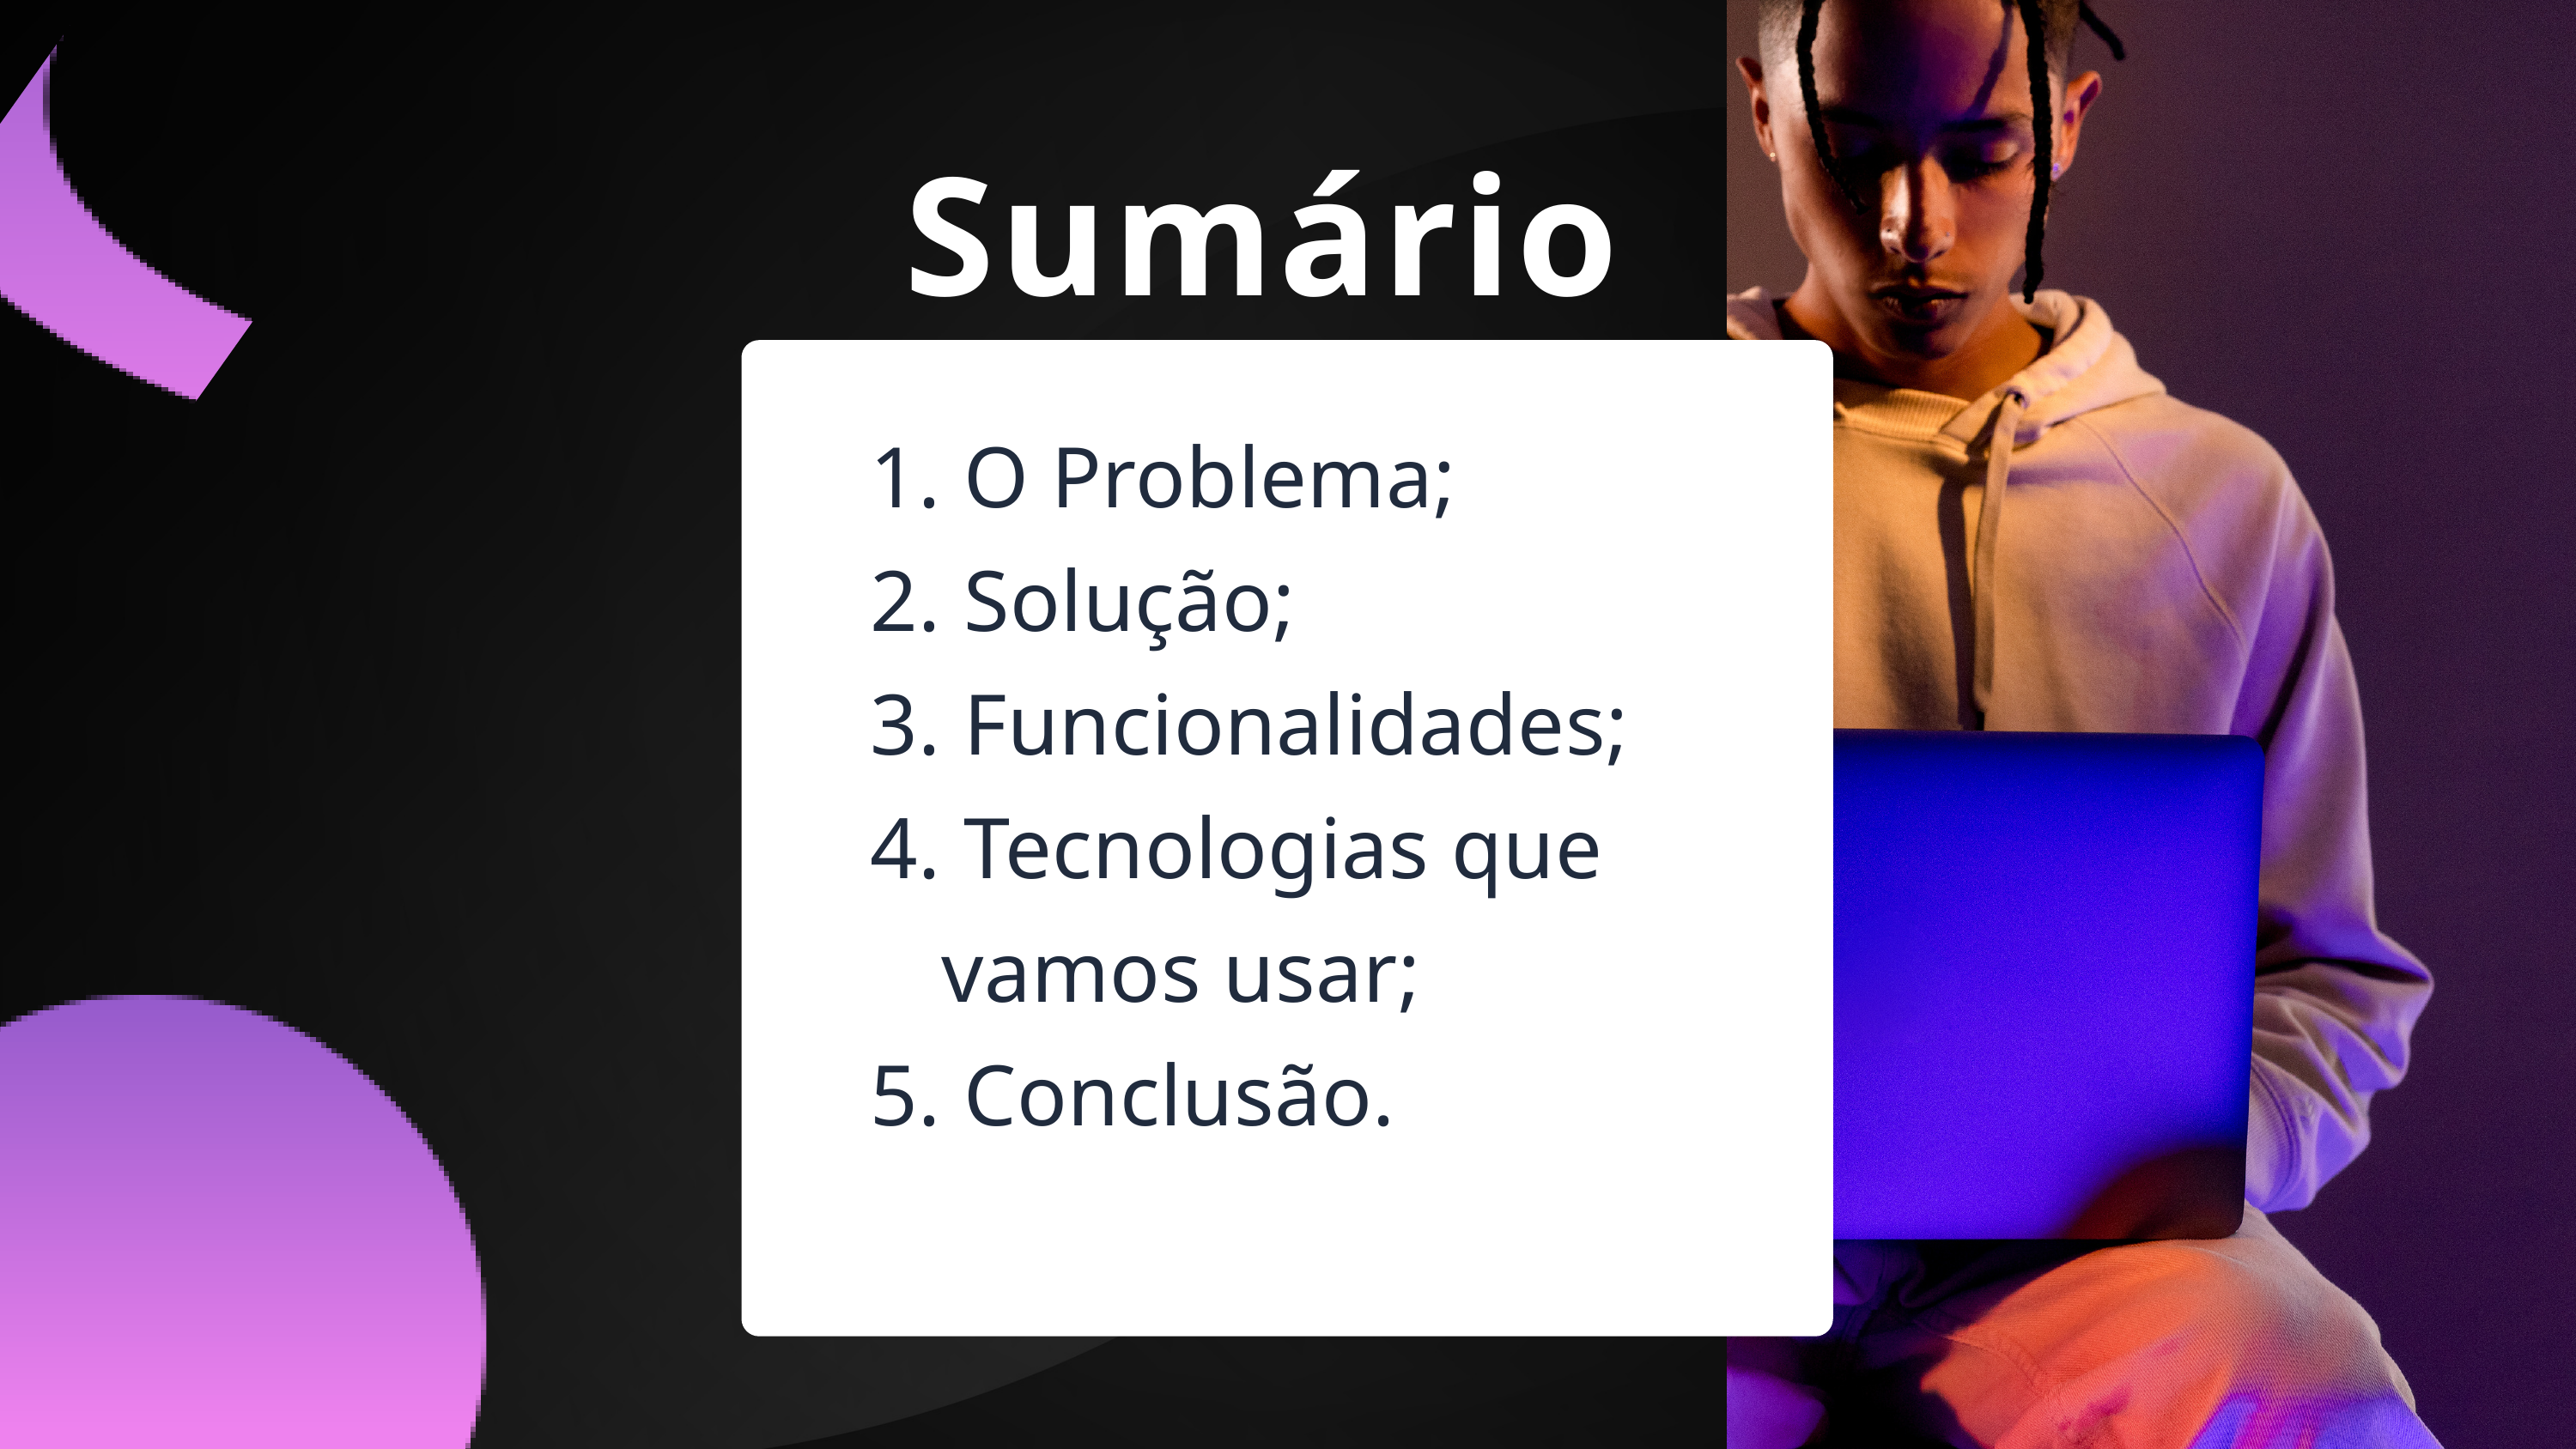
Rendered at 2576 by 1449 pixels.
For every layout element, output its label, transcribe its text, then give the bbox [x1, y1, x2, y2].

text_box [741, 339, 1833, 1337]
text_box [0, 995, 487, 1449]
text_box [0, 0, 1722, 1449]
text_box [1726, 0, 2576, 1449]
text_box [0, 0, 482, 454]
text_box Sumário [635, 99, 1722, 329]
